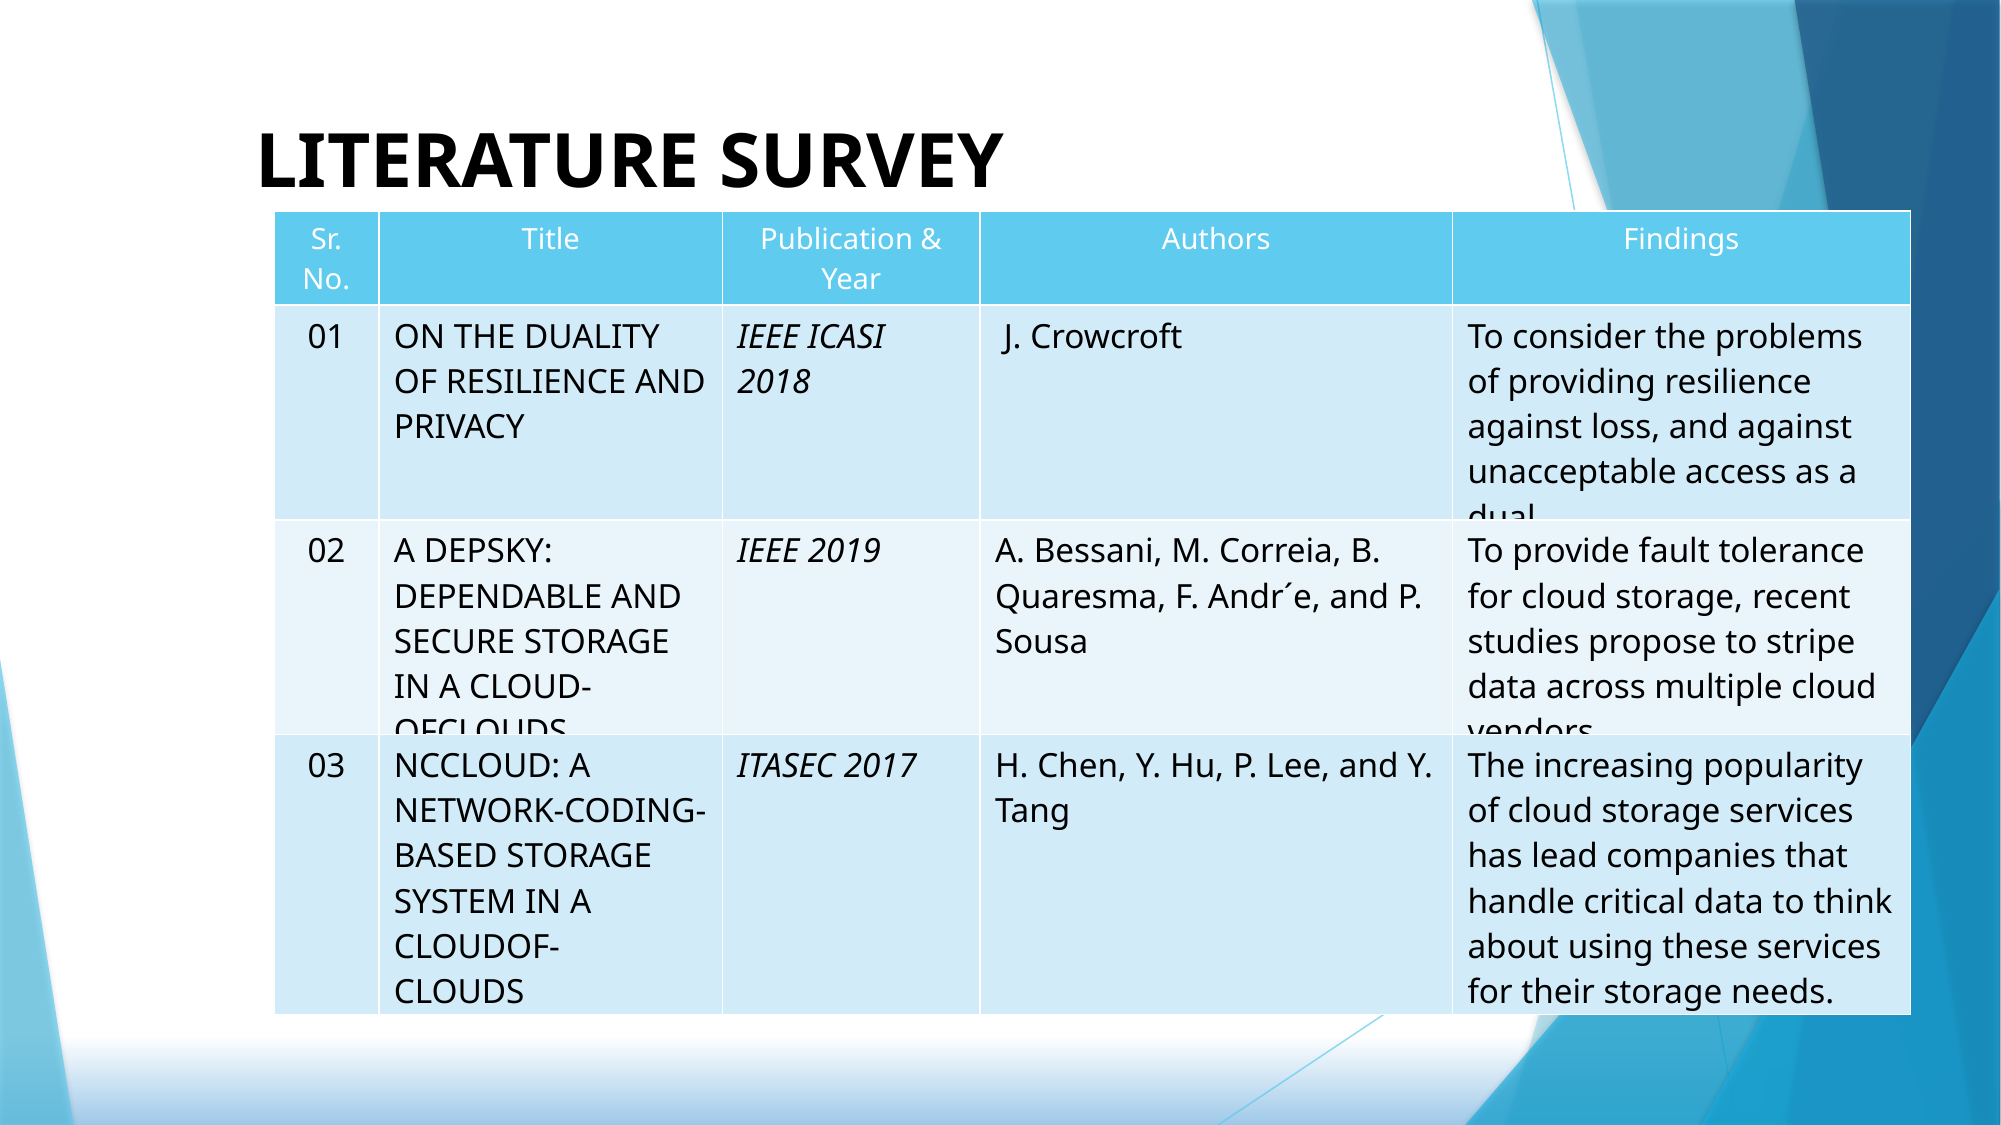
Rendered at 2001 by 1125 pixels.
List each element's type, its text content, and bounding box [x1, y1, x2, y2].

table_cell IEEE 2019 [723, 521, 979, 734]
table_cell 02 [275, 521, 378, 734]
table_cell IEEE ICASI 2018 [723, 306, 979, 519]
table_cell H. Chen, Y. Hu, P. Lee, and Y. Tang [981, 735, 1452, 1014]
table_cell The increasing popularity of cloud storage services has lead companies that handle critical data to think about using these services for their storage needs. [1453, 735, 1910, 1014]
table_cell NCCLOUD: A NETWORK-CODING-BASED STORAGE SYSTEM IN A CLOUDOF- CLOUDS [380, 735, 722, 1014]
table_header Sr. No. [275, 212, 378, 304]
table_cell To consider the problems of providing resilience against loss, and against unacceptable access as a dual. [1453, 306, 1910, 519]
table_cell A DEPSKY: DEPENDABLE AND SECURE STORAGE IN A CLOUD-OFCLOUDS [380, 521, 722, 734]
table_cell ITASEC 2017 [723, 735, 979, 1014]
table_cell ON THE DUALITY OF RESILIENCE AND PRIVACY [380, 306, 722, 519]
table_cell A. Bessani, M. Correia, B. Quaresma, F. Andr´e, and P. Sousa [981, 521, 1452, 734]
table_cell To provide fault tolerance for cloud storage, recent studies propose to stripe data across multiple cloud vendors. [1453, 521, 1910, 734]
table_header Findings [1453, 212, 1910, 304]
table_cell 03 [275, 735, 378, 1014]
text_box LITERATURE SURVEY [240, 104, 1020, 210]
table_cell J. Crowcroft [981, 306, 1452, 519]
table_header Title [380, 212, 722, 304]
table_cell 01 [275, 306, 378, 519]
table_header Publication & Year [723, 212, 979, 304]
table_header Authors [981, 212, 1452, 304]
